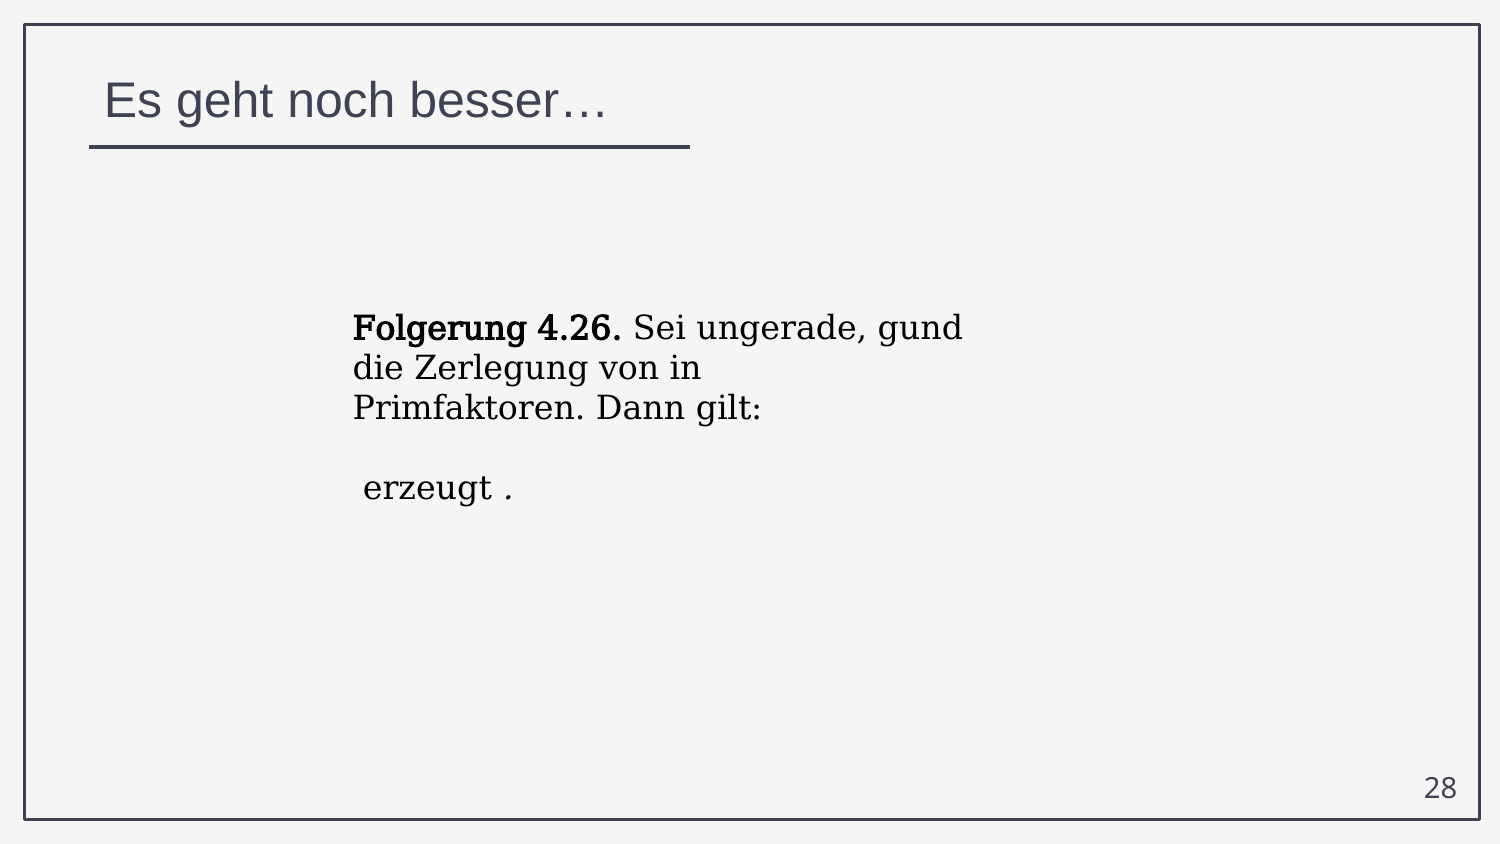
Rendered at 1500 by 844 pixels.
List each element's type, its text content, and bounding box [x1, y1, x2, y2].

text_box Es geht noch besser… [88, 52, 691, 146]
text_box 28 [1409, 762, 1489, 812]
